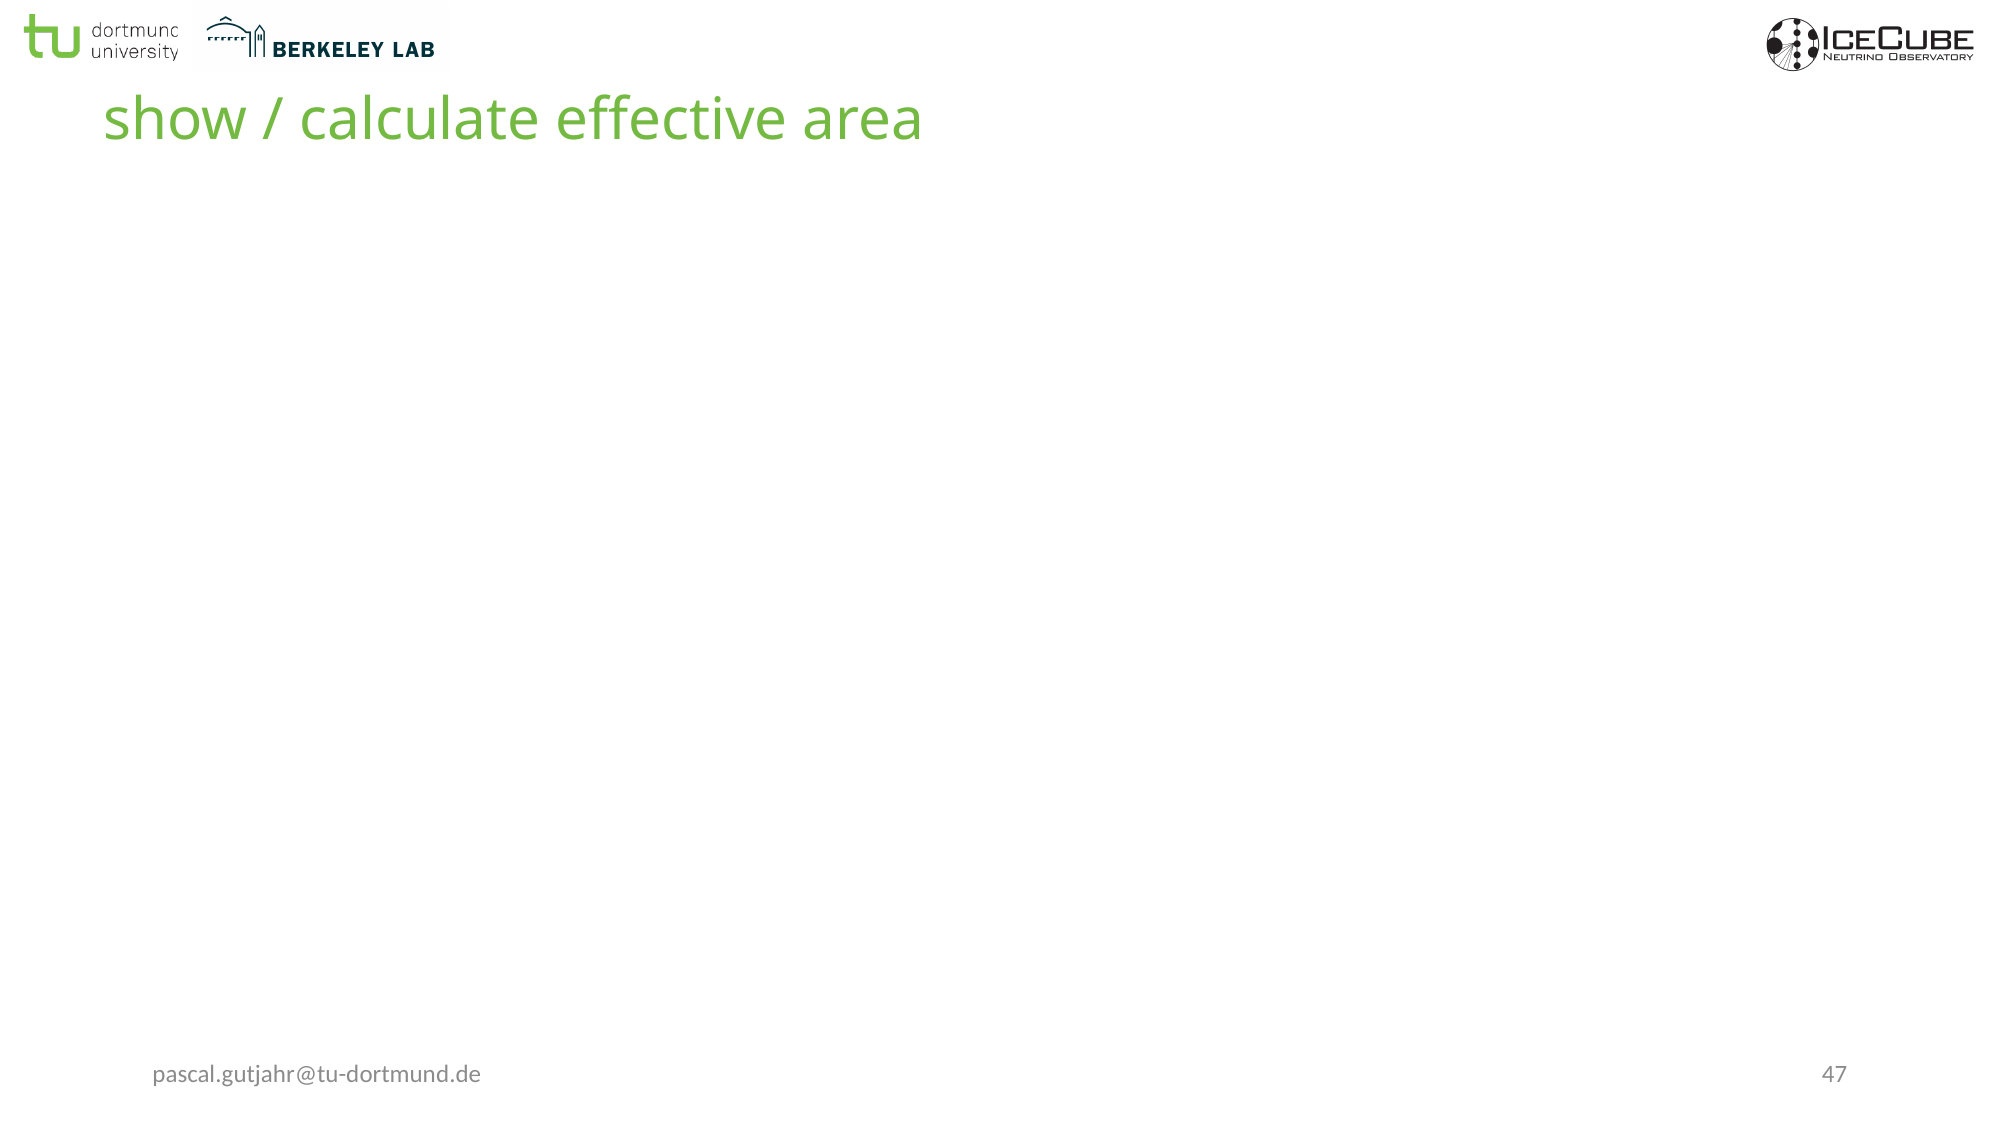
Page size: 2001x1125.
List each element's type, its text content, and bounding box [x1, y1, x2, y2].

slide_number pascal.gutjahr@tu-dortmund.de [137, 1042, 588, 1103]
title show / calculate effective area [88, 59, 1977, 182]
slide_number 47 [1412, 1042, 1863, 1103]
picture [192, 1, 449, 59]
